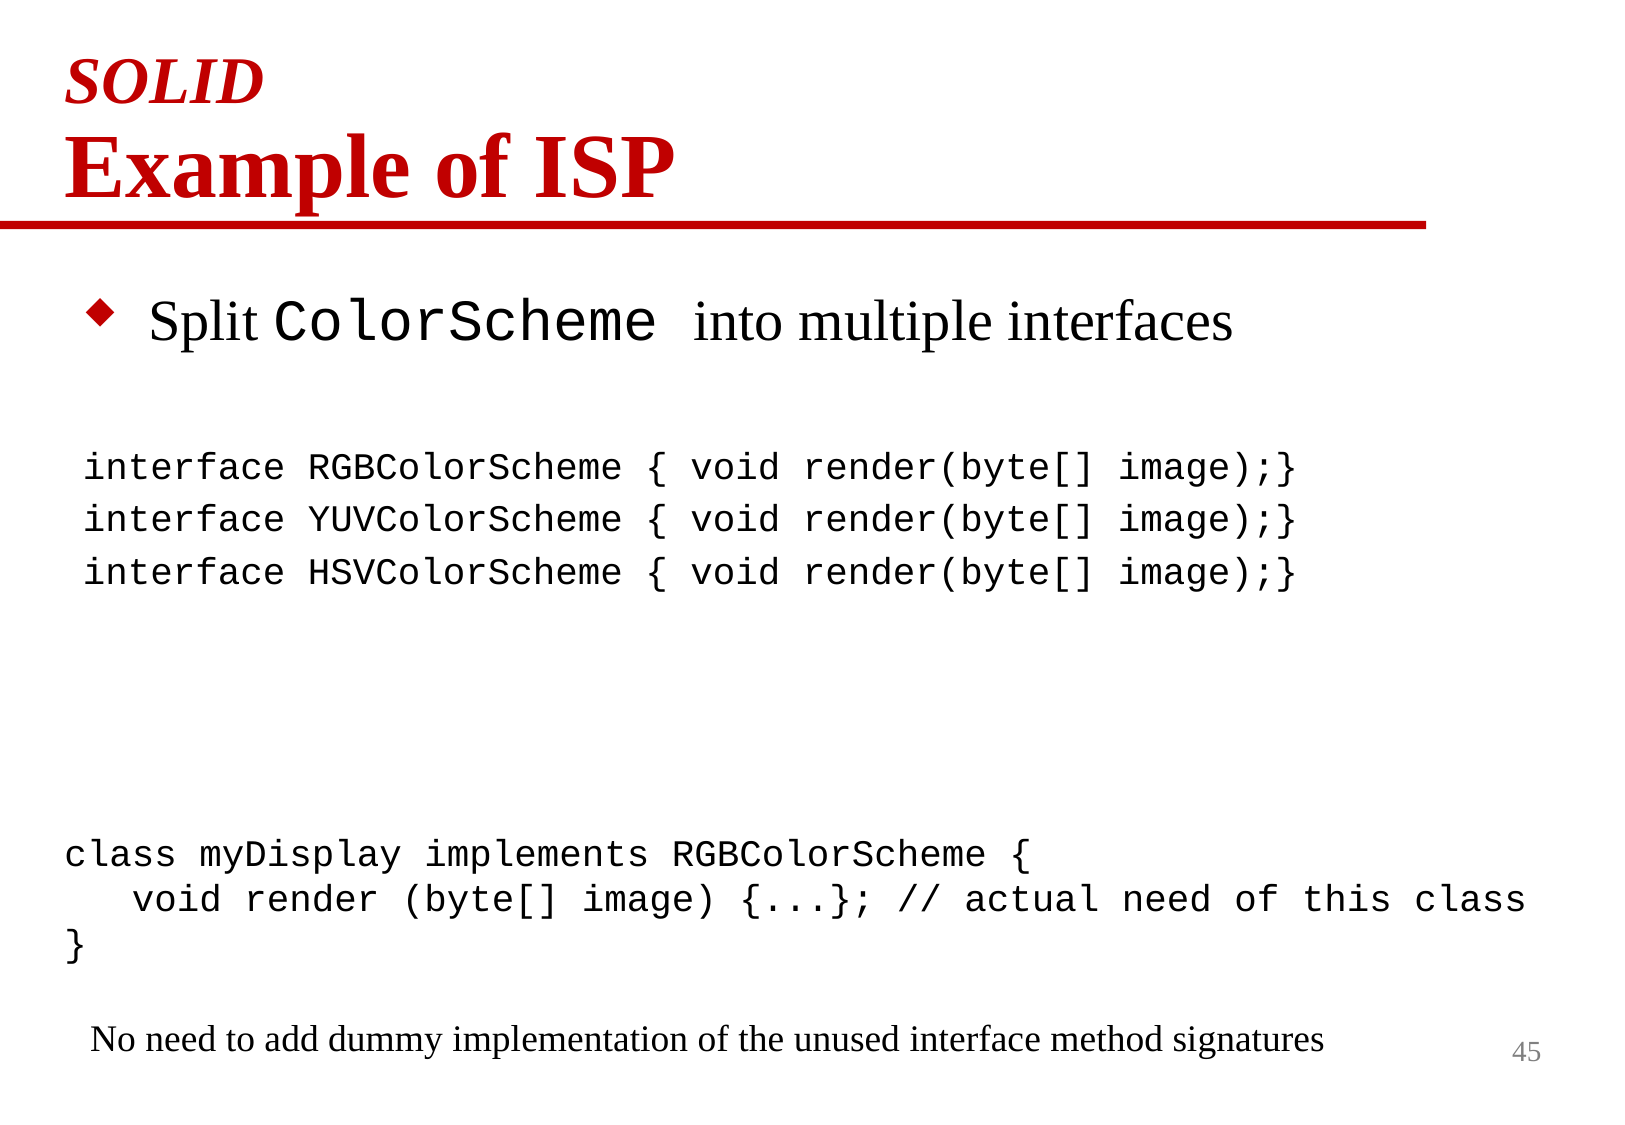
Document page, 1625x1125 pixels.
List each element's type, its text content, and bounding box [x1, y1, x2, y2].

slide_number 45 [1218, 1012, 1557, 1088]
title SOLID Example of ISP [49, 43, 1625, 225]
text_box No need to add dummy implementation of the unused interface method signatures [75, 1006, 1342, 1067]
text_box class myDisplay implements RGBColorScheme { void render (byte[] image) {...}; // actual need of this class } [49, 821, 1625, 971]
list Split ColorScheme into multiple interfaces interface RGBColorScheme { void render(byte[] image);} interface YUVColorScheme { void render(byte[] image);} interface HSVColorScheme { void render(byte[] image);} [67, 275, 1500, 463]
